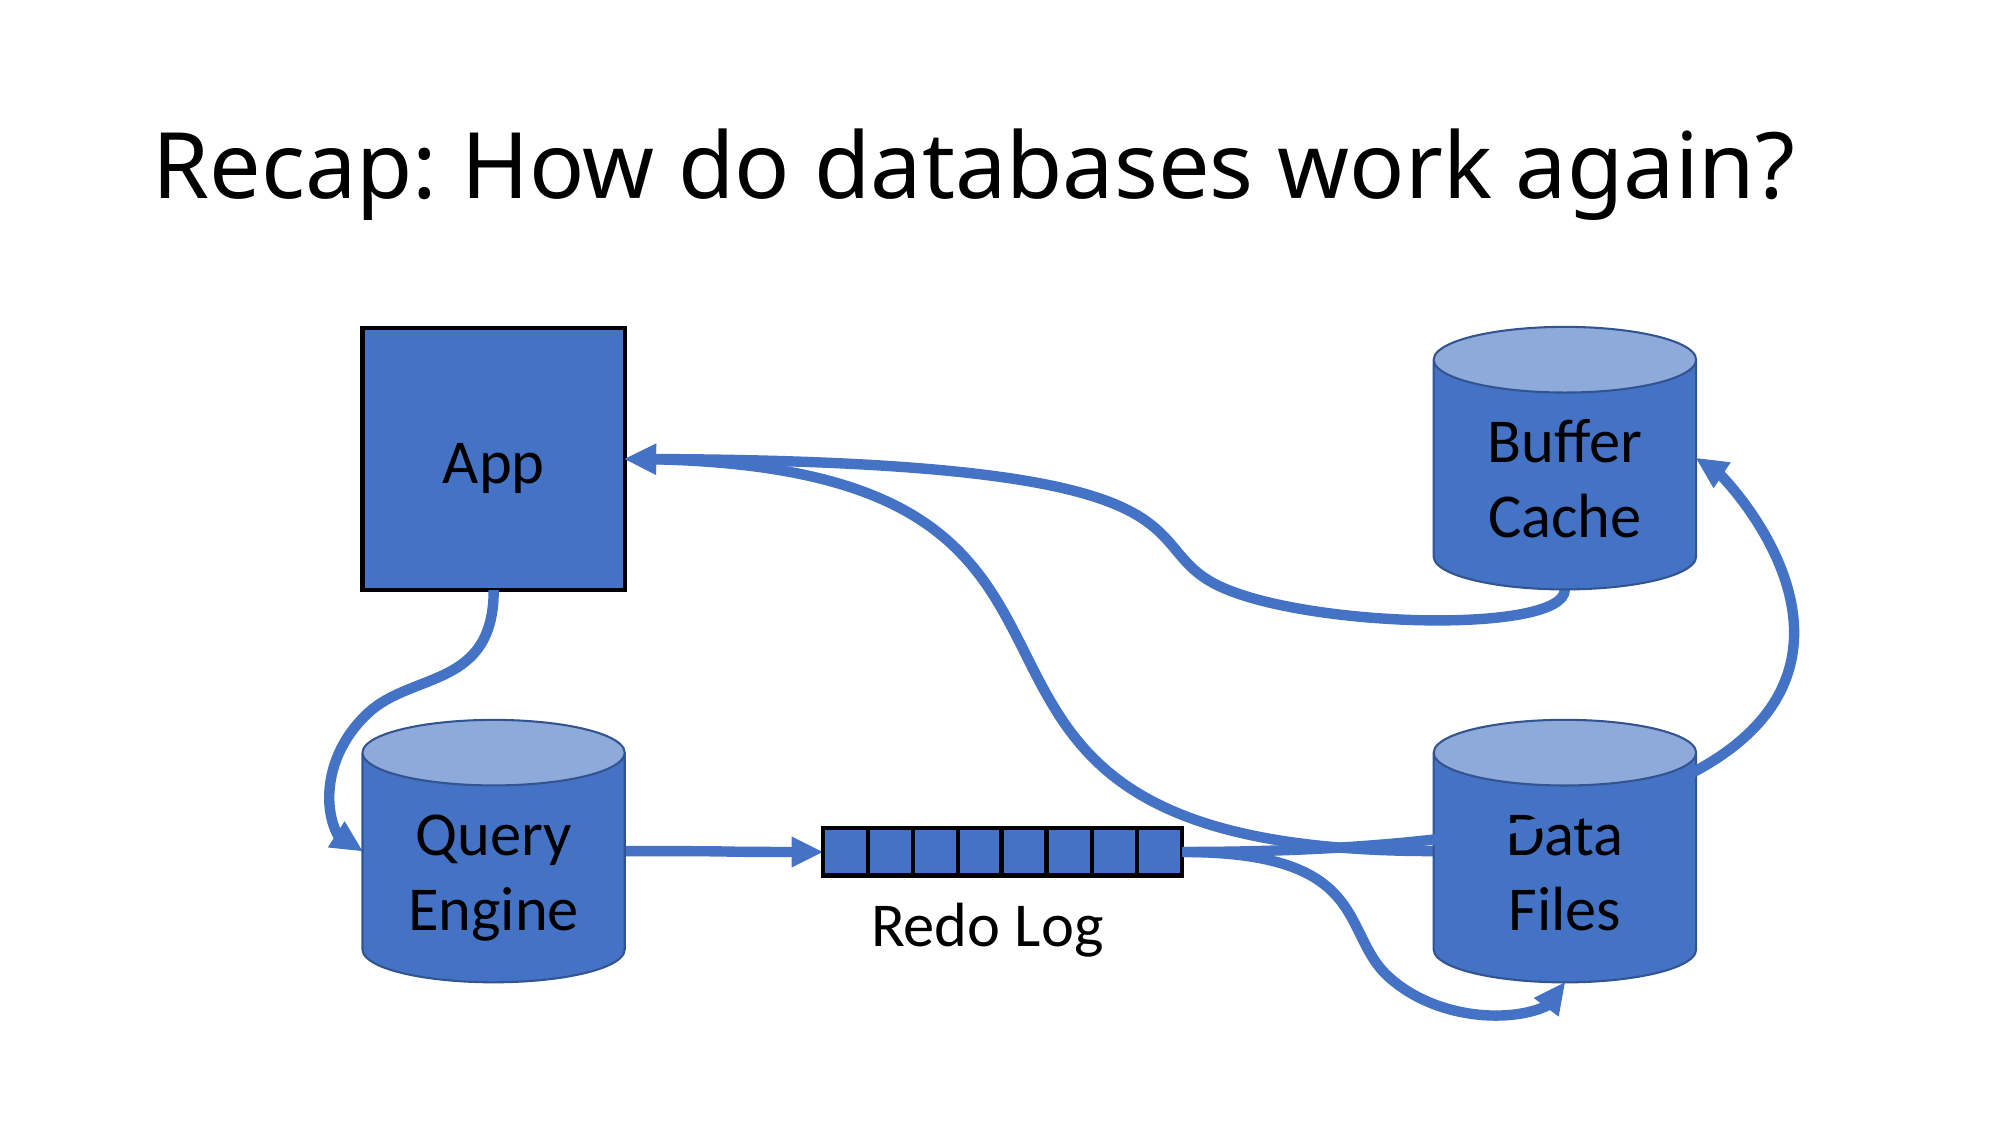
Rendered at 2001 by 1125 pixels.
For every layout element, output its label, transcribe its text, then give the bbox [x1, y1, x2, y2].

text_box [1182, 589, 1565, 853]
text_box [822, 828, 964, 968]
text_box Buffer Cache [1432, 325, 1698, 591]
title Recap: How do databases work again? [137, 59, 1863, 278]
text_box Data Files [1432, 777, 1698, 984]
text_box App [361, 327, 626, 591]
text_box Data Files [1565, 718, 1698, 811]
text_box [964, 119, 1226, 1060]
text_box Query Engine [361, 718, 626, 984]
